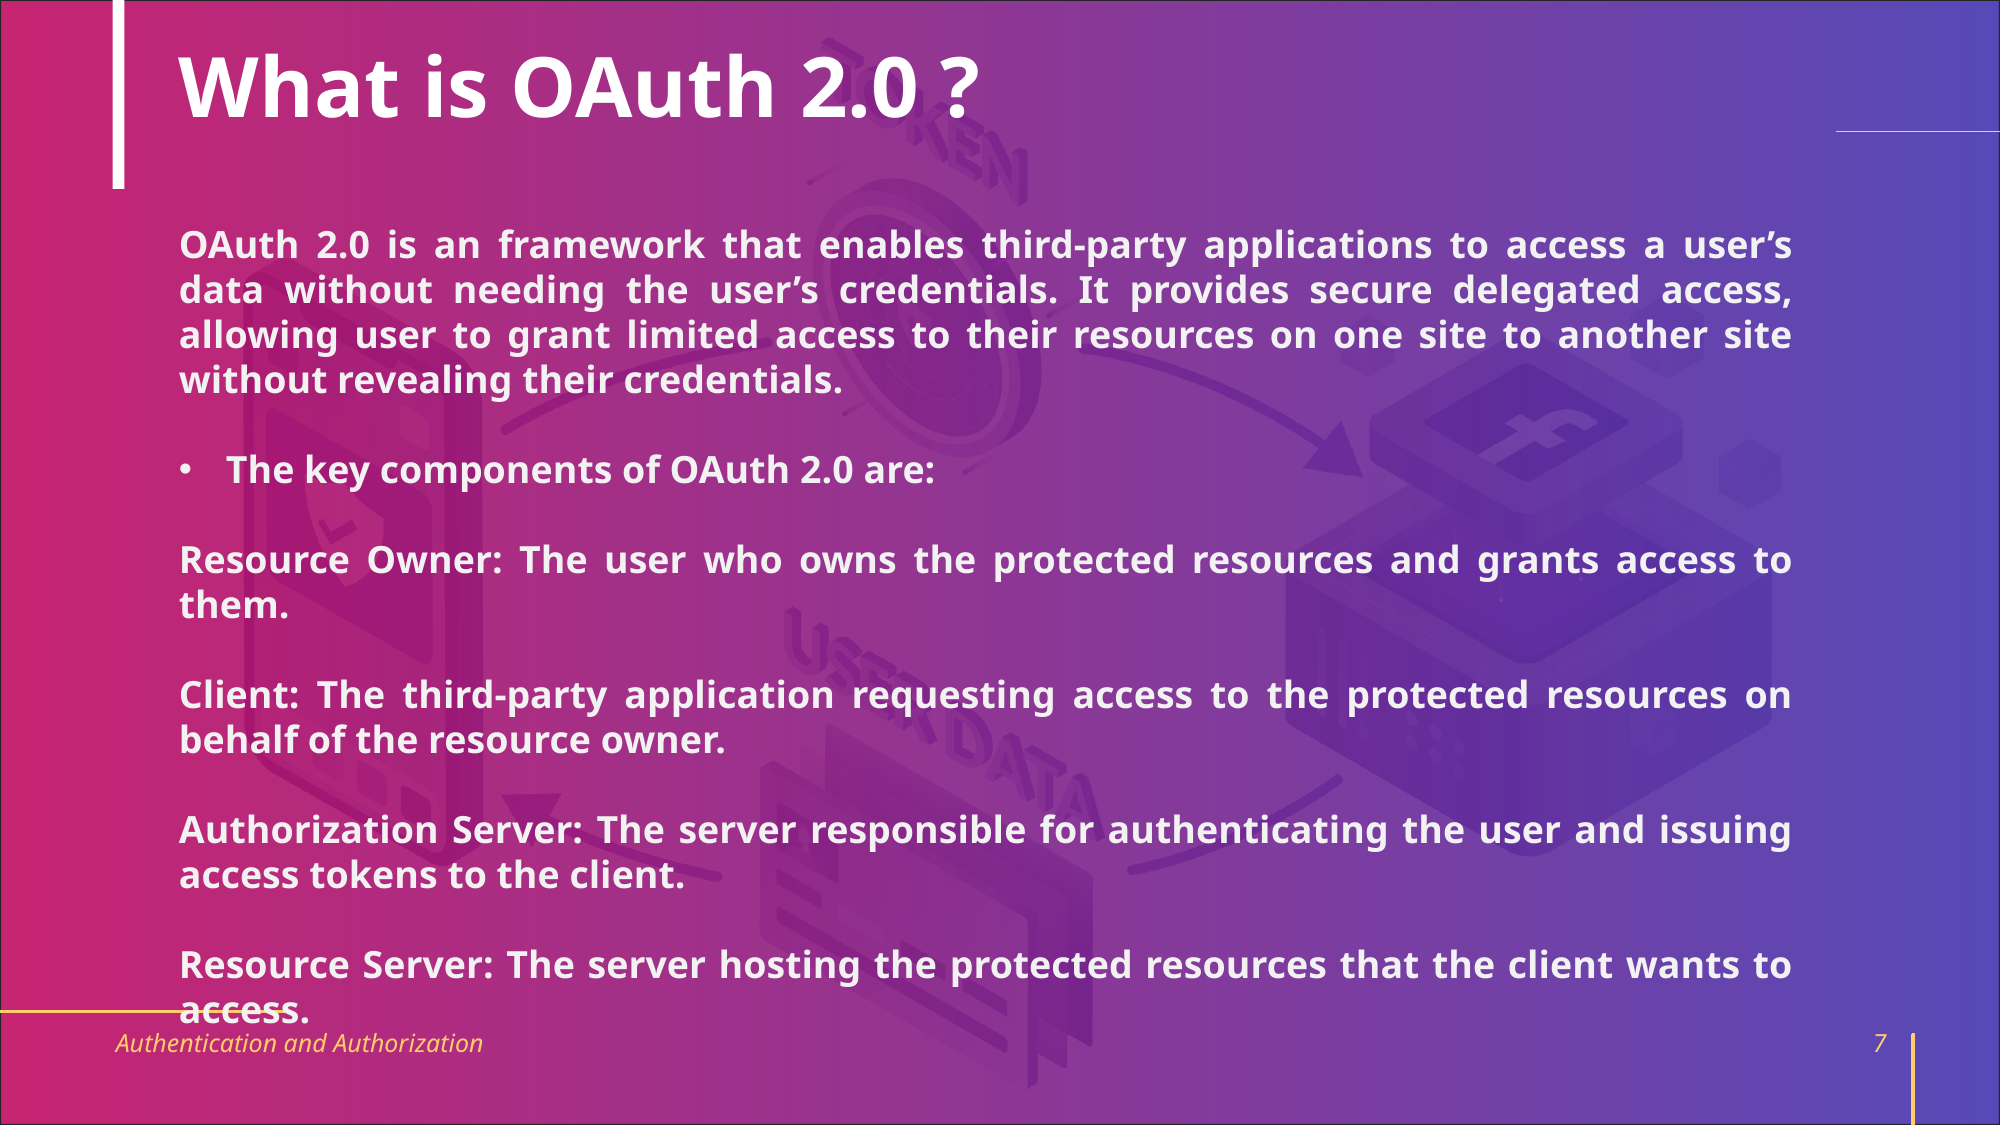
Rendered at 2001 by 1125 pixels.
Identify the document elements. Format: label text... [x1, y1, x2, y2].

slide_number 7 [1451, 1015, 1902, 1075]
footer Authentication and Authorization [100, 1015, 636, 1075]
text_box What is OAuth 2.0 ? [164, 26, 1038, 142]
text_box OAuth 2.0 is an framework that enables third-party applications to access a user’s data without needing the user’s credentials. It provides secure delegated access, allowing user to grant limited access to their resources on one site to another site without revealing their credentials. The key components of OAuth 2.0 are:​ Resource Owner: The user who owns the protected resources and grants access to them.​ Client: The third-party application requesting access to the protected resources on behalf of the resource owner.​ Authorization Server: The server responsible for authenticating the user and issuing access tokens to the client.​ Resource Server: The server hosting the protected resources that the client wants to access.​ [164, 214, 1810, 1039]
